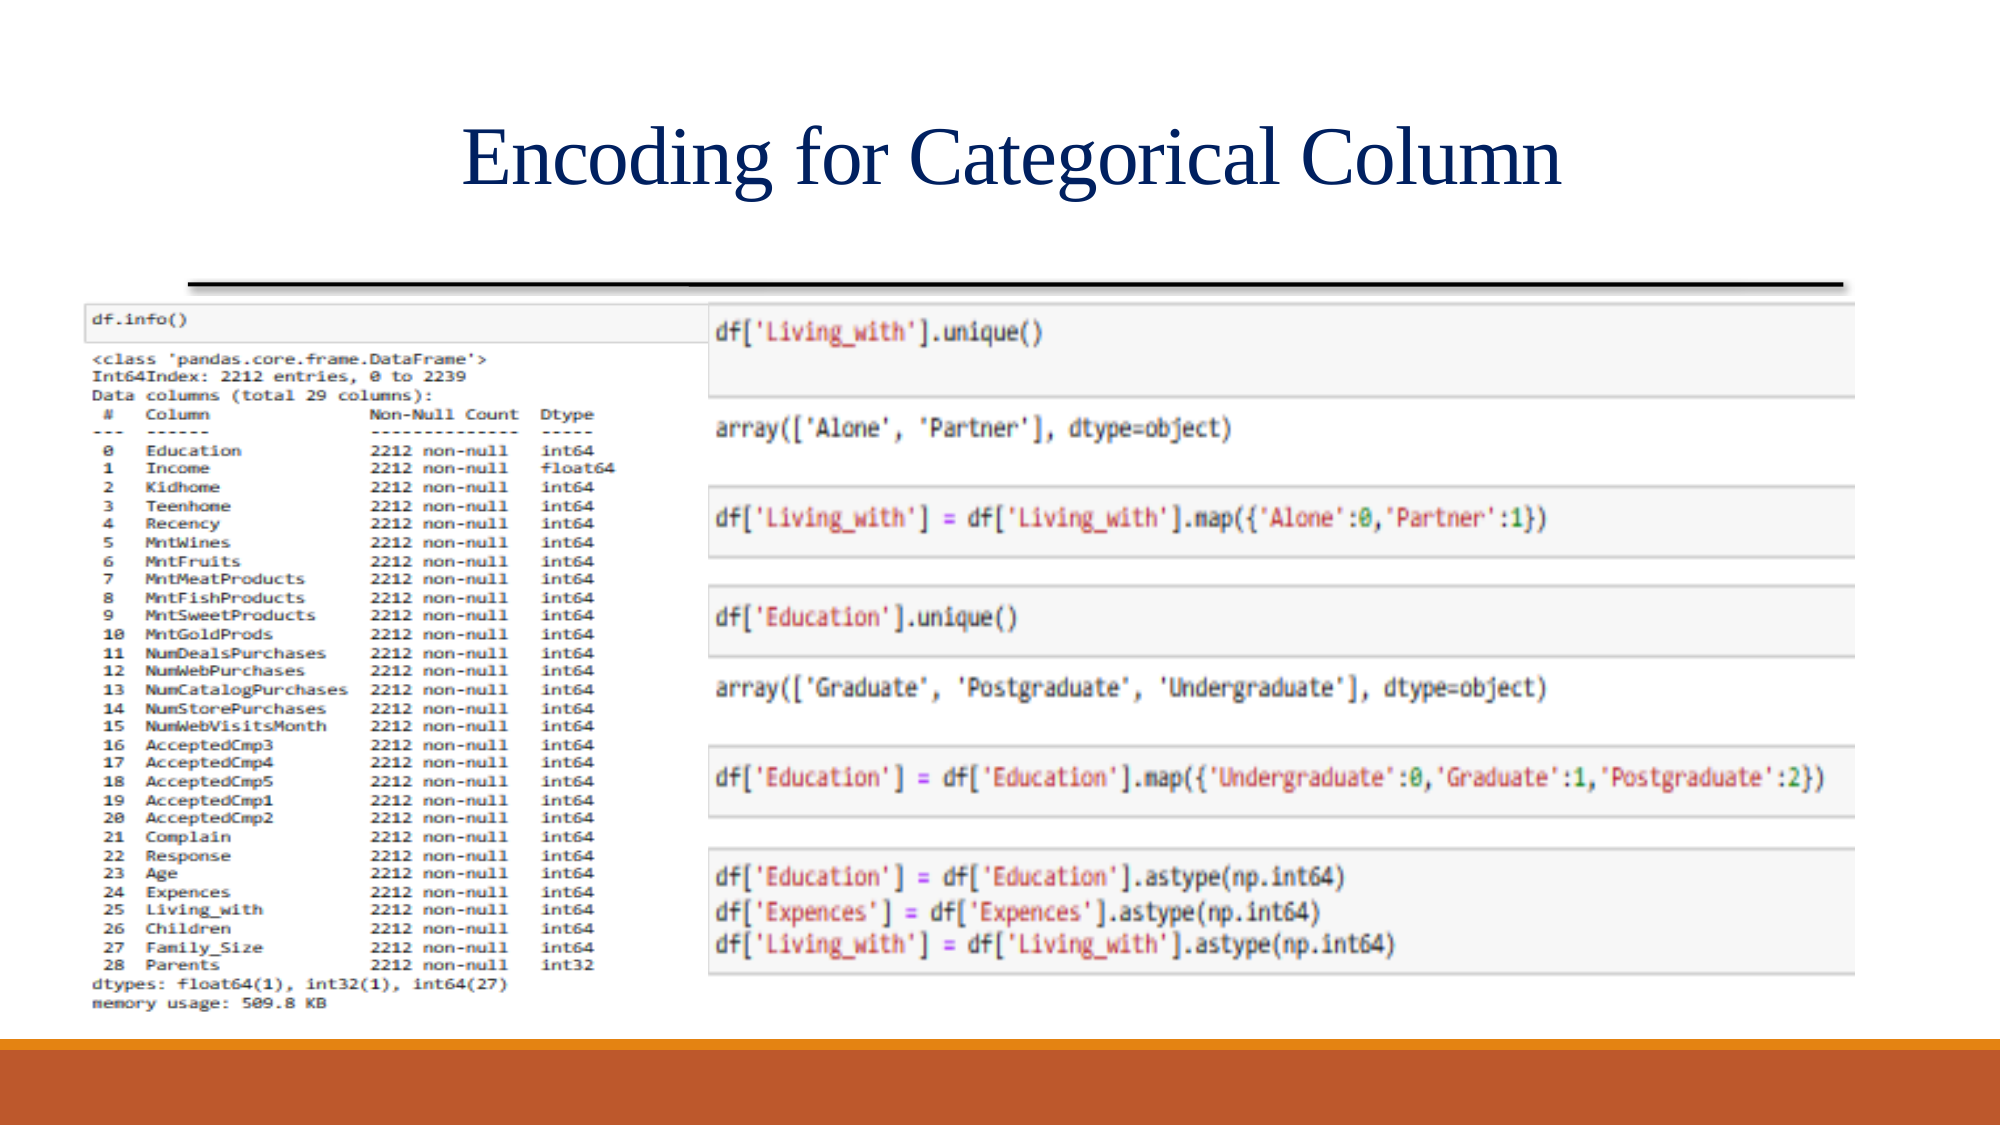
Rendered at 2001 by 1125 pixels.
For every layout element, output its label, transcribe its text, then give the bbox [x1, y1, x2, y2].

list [715, 297, 1855, 1000]
title Encoding for Categorical Column [187, 88, 1838, 209]
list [78, 297, 709, 1031]
